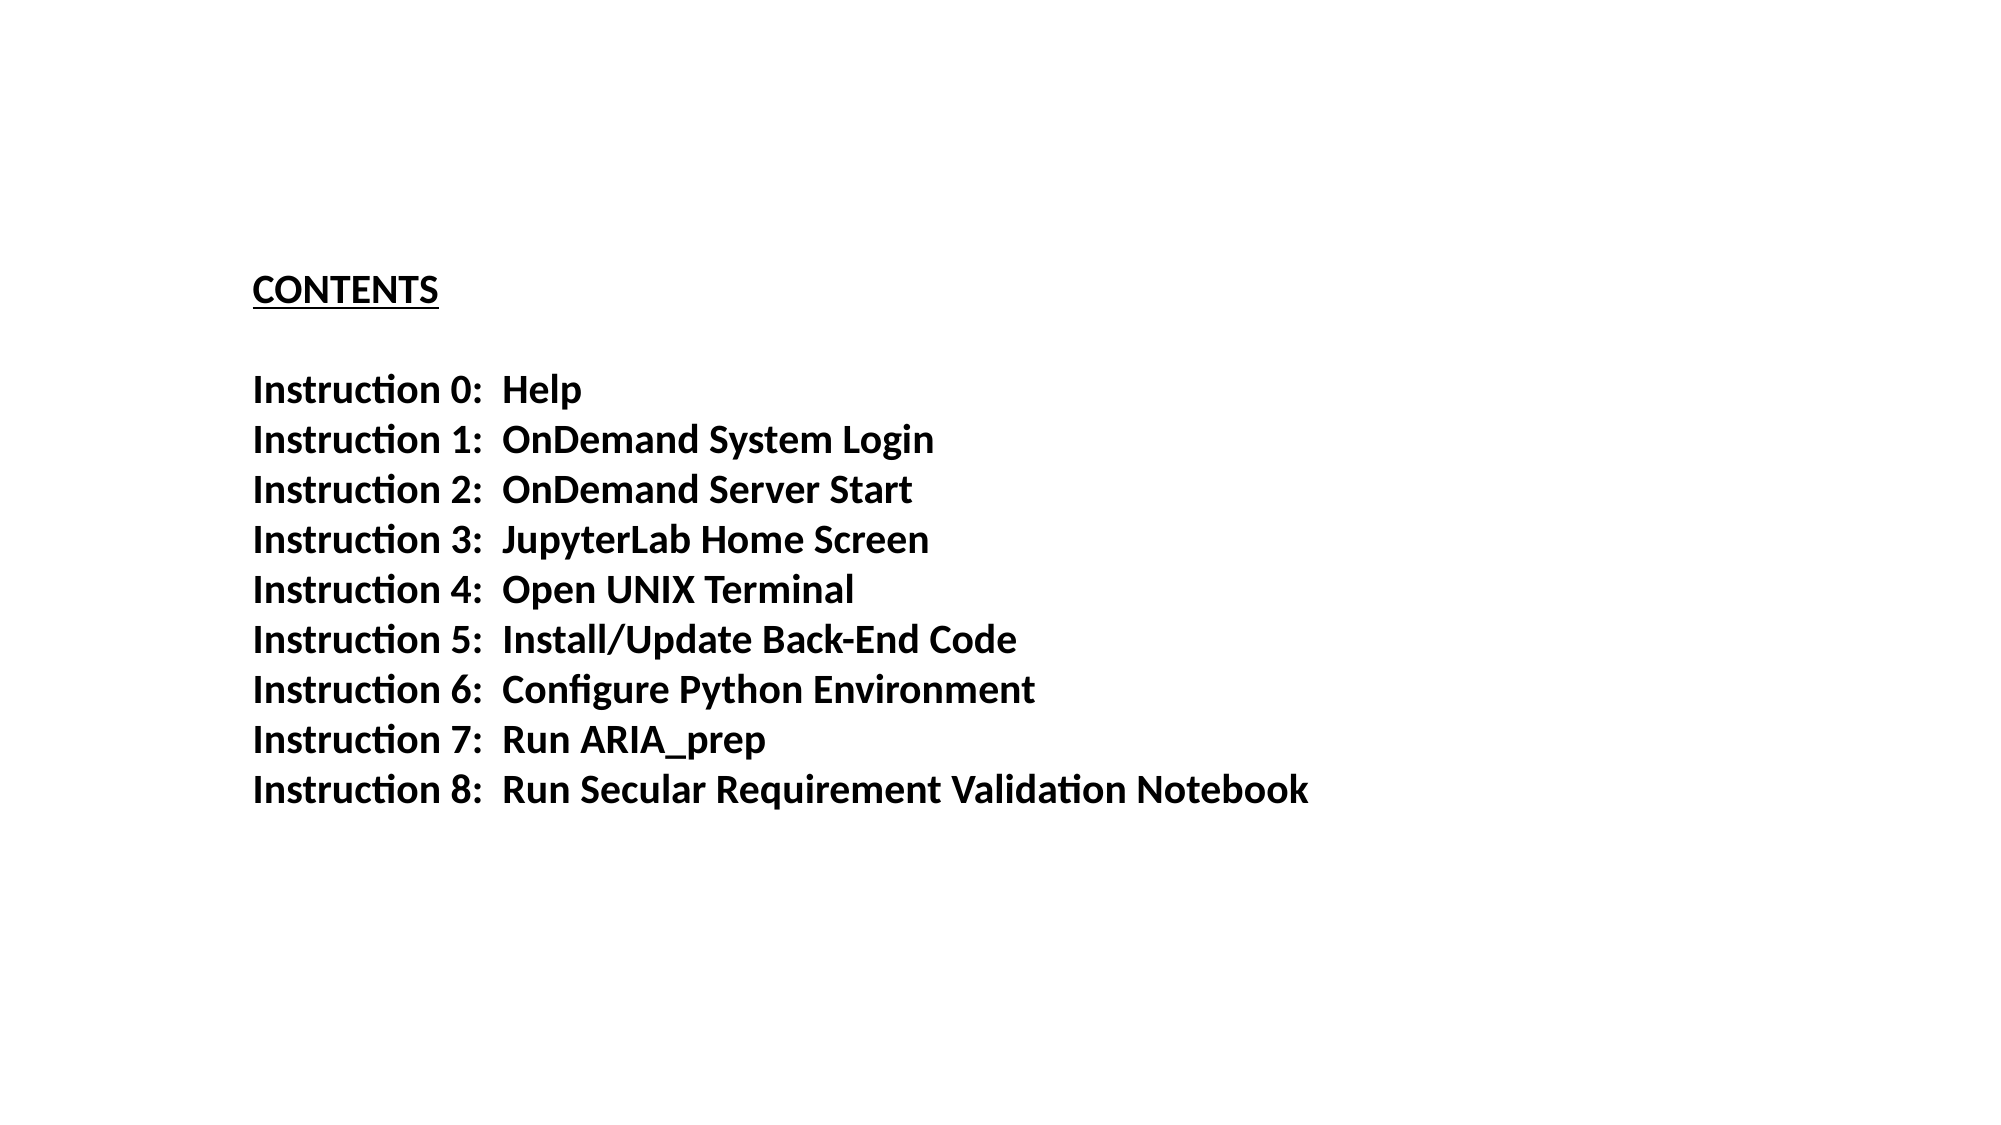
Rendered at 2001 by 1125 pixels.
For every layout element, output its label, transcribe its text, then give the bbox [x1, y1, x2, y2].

text_box CONTENTS Instruction 0: Help Instruction 1: OnDemand System Login Instruction 2: OnDemand Server Start Instruction 3: JupyterLab Home Screen Instruction 4: Open UNIX Terminal Instruction 5: Install/Update Back-End Code Instruction 6: Configure Python Environment Instruction 7: Run ARIA_prep Instruction 8: Run Secular Requirement Validation Notebook [237, 254, 1878, 820]
